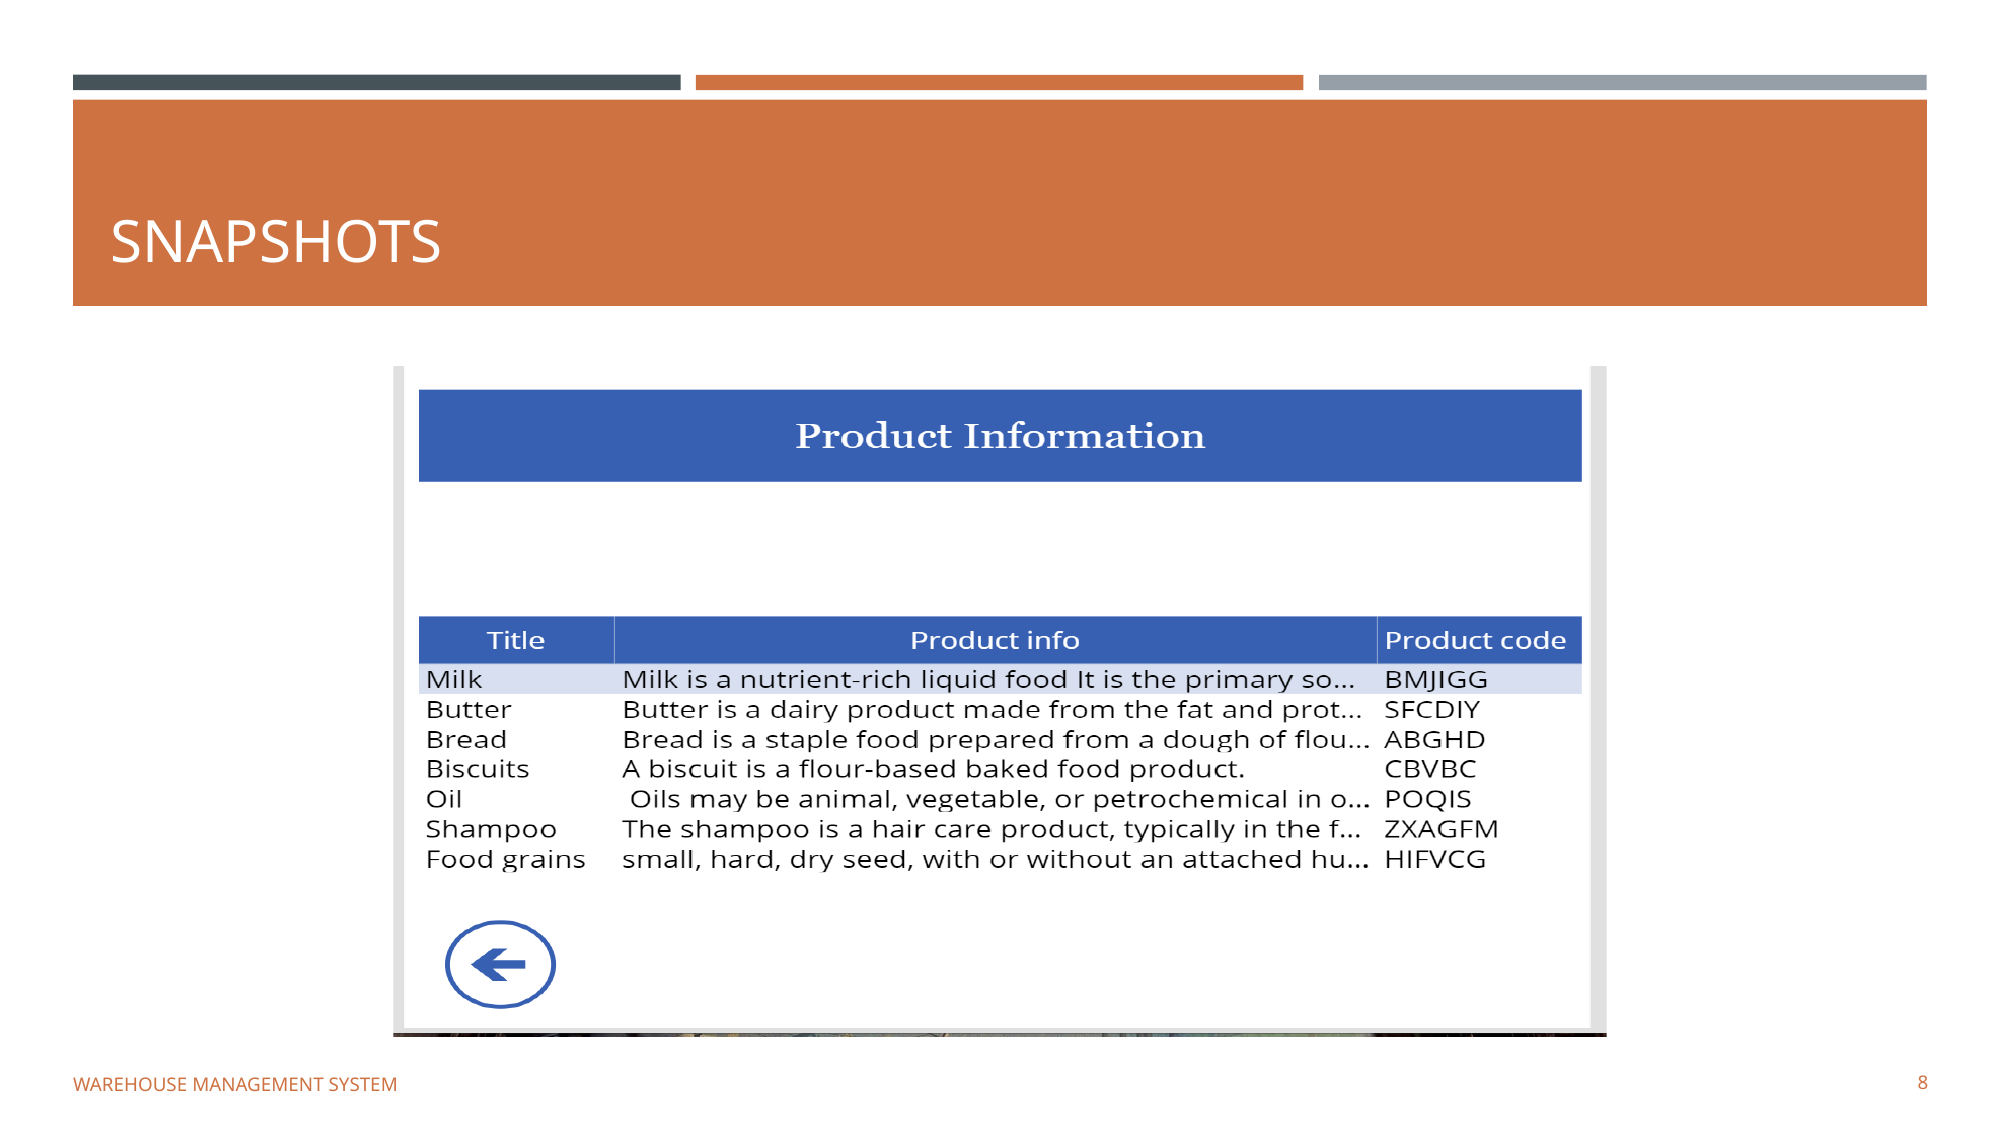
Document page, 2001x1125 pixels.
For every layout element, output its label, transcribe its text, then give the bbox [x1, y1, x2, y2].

title SNAPSHOTS [95, 119, 1905, 282]
picture [393, 365, 1607, 1038]
footer WAREHOUSE MANAGEMENT SYSTEM [58, 1053, 1177, 1114]
slide_number 8 [1770, 1053, 1944, 1114]
